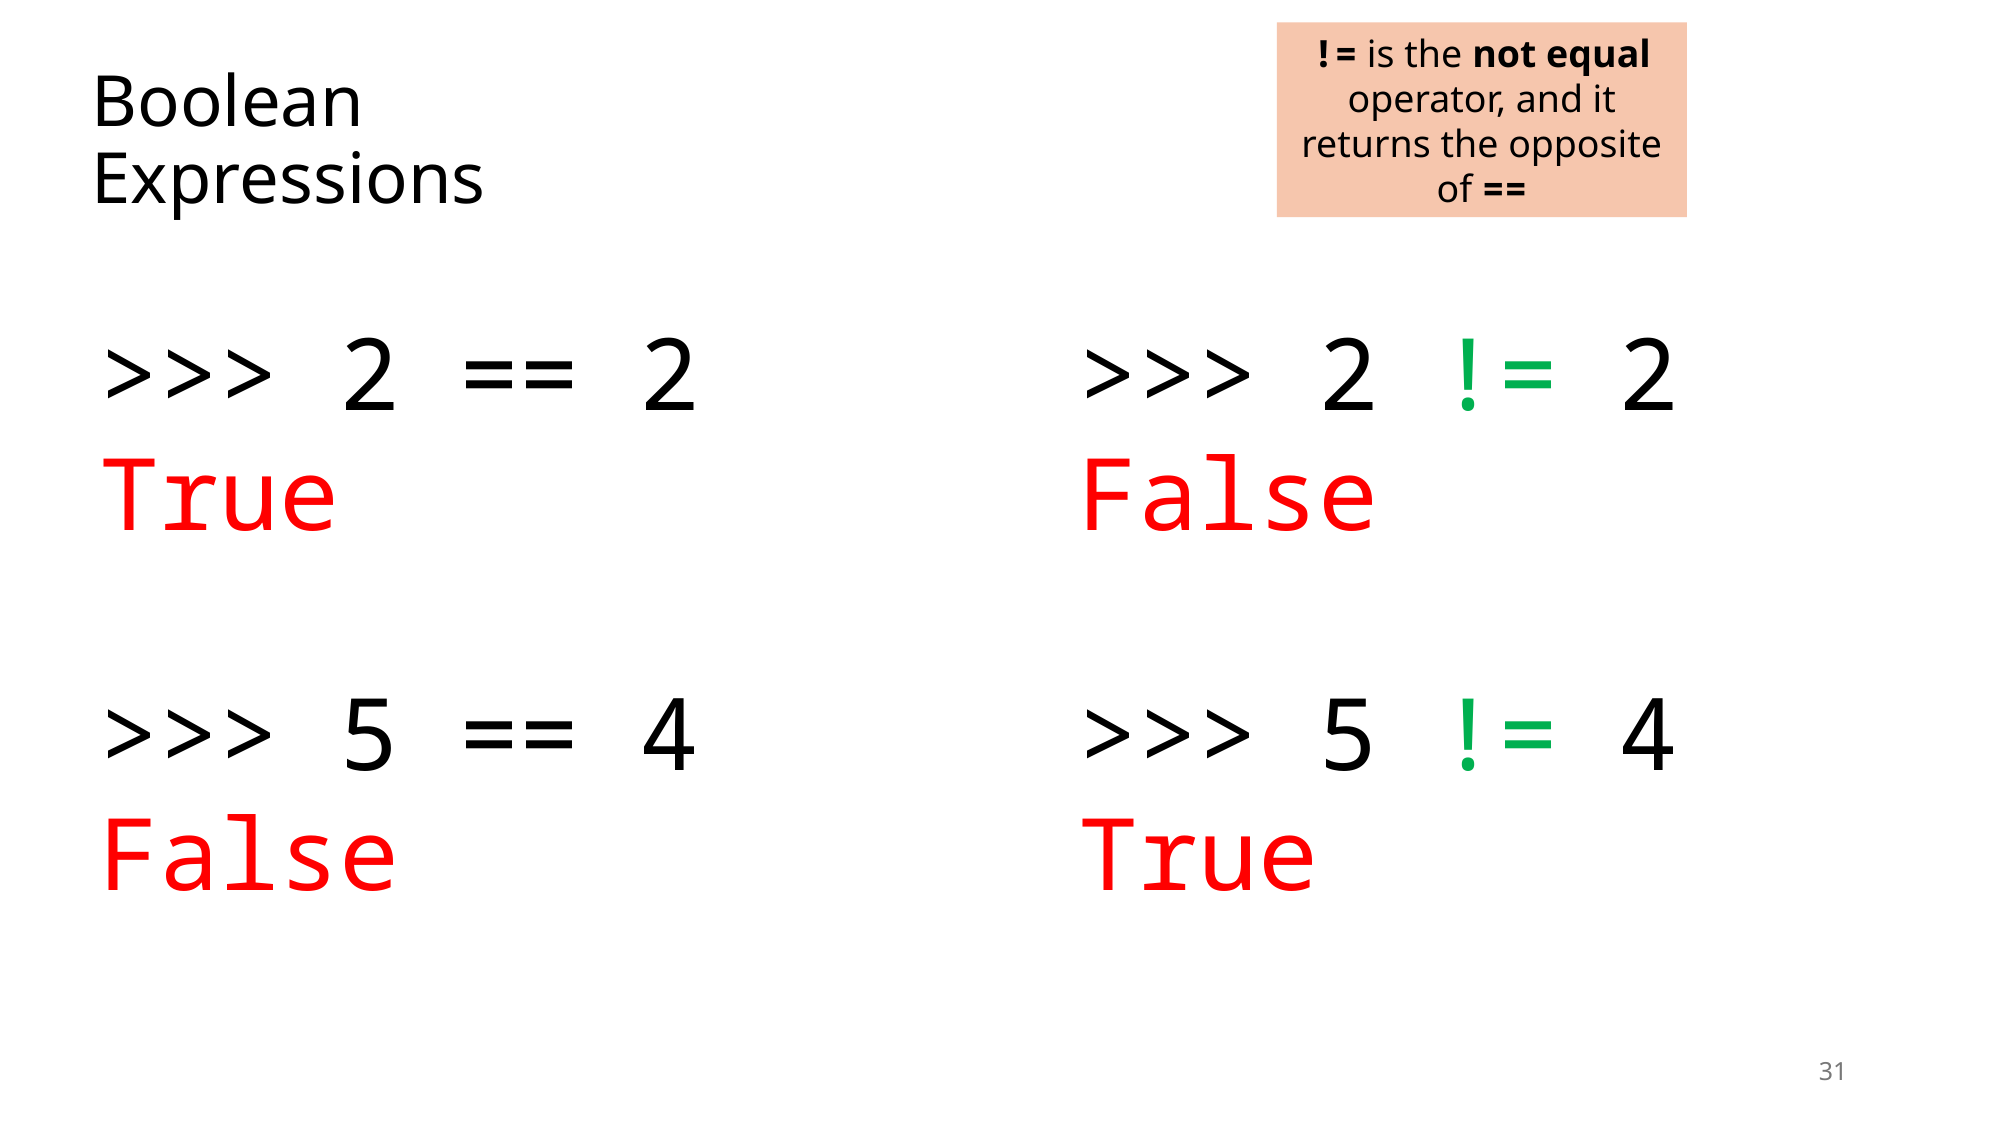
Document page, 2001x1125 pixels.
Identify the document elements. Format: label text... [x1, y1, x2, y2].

title Boolean Expressions [76, 33, 519, 251]
text_box != is the not equal operator, and it returns the opposite of == [1276, 22, 1687, 218]
slide_number 31 [1412, 1042, 1863, 1103]
text_box >>> 2 == 2 True >>> 5 == 4 False [84, 303, 715, 918]
text_box >>> 2 != 2 False >>> 5 != 4 True [1063, 303, 1694, 918]
